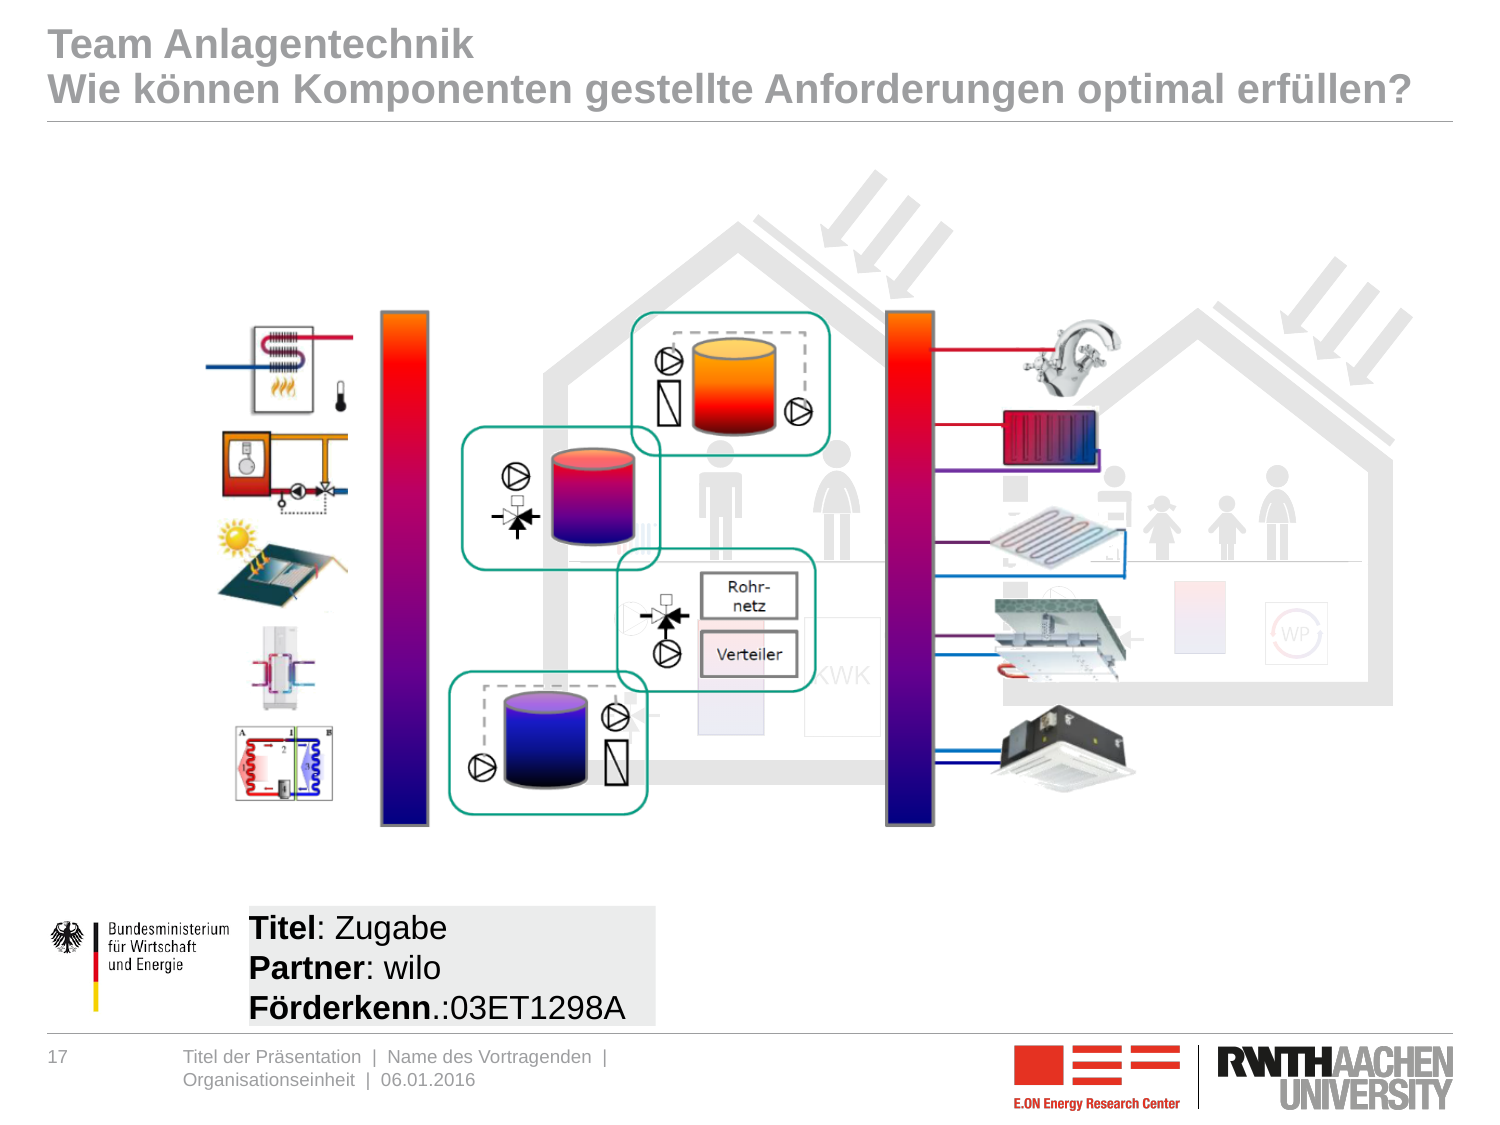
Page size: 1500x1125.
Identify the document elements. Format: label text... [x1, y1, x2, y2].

text_box Titel: Zugabe Partner: wilo Förderkenn.:03ET1298A [249, 905, 656, 1026]
picture [1013, 1045, 1180, 1112]
picture [164, 169, 1414, 839]
picture [29, 900, 249, 1032]
title Team Anlagentechnik Wie können Komponenten gestellte Anforderungen optimal erfüllen? [47, 23, 1453, 113]
picture [1218, 1046, 1453, 1111]
